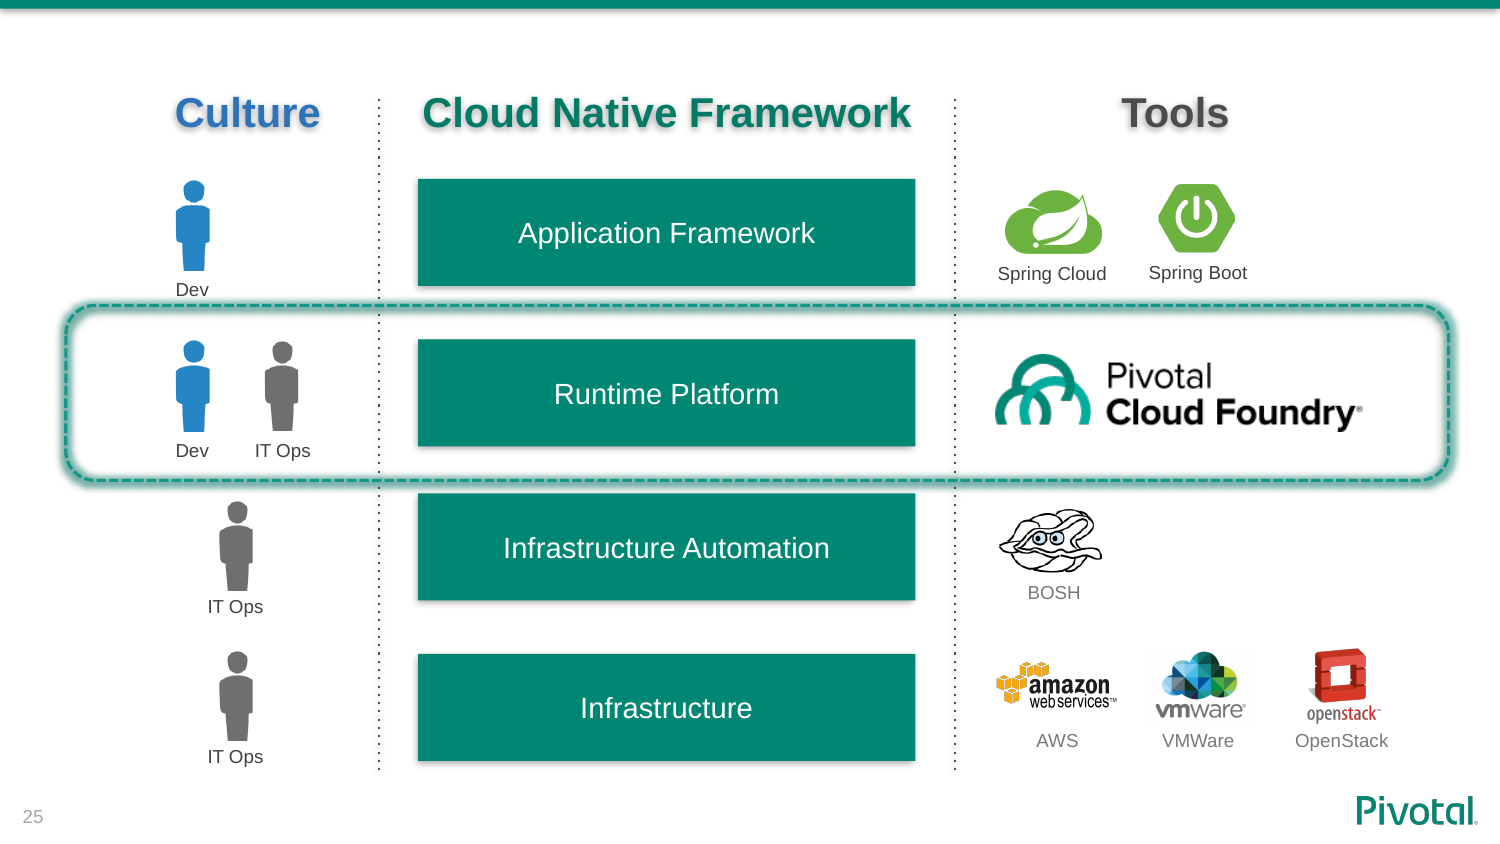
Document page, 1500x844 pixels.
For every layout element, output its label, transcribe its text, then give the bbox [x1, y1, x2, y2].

text_box OpenStack [1280, 721, 1404, 759]
text_box VMWare [1147, 732, 1249, 759]
text_box Infrastructure Automation [417, 493, 916, 601]
picture [1357, 796, 1478, 825]
text_box IT Ops [192, 737, 279, 776]
text_box Cloud Native Framework [378, 75, 956, 147]
text_box [65, 304, 374, 482]
text_box IT Ops [192, 587, 279, 626]
text_box Tools [987, 75, 1364, 147]
picture [994, 660, 1119, 711]
picture [1156, 177, 1237, 259]
picture [1143, 647, 1256, 723]
text_box BOSH [1013, 587, 1096, 611]
picture [175, 340, 210, 432]
slide_number 25 [7, 797, 70, 843]
picture [175, 179, 210, 272]
picture [264, 341, 299, 431]
text_box Spring Cloud [982, 254, 1122, 292]
picture [1303, 645, 1385, 727]
text_box [959, 304, 1450, 482]
text_box Dev [160, 269, 224, 297]
picture [219, 501, 253, 592]
text_box AWS [1021, 721, 1094, 759]
picture [991, 503, 1109, 580]
picture [993, 353, 1364, 432]
text_box Spring Boot [1134, 252, 1263, 291]
picture [219, 651, 253, 741]
text_box Application Framework [417, 178, 916, 287]
text_box Infrastructure [417, 653, 916, 762]
text_box [384, 304, 950, 482]
text_box Culture [128, 75, 368, 147]
picture [1005, 174, 1102, 271]
